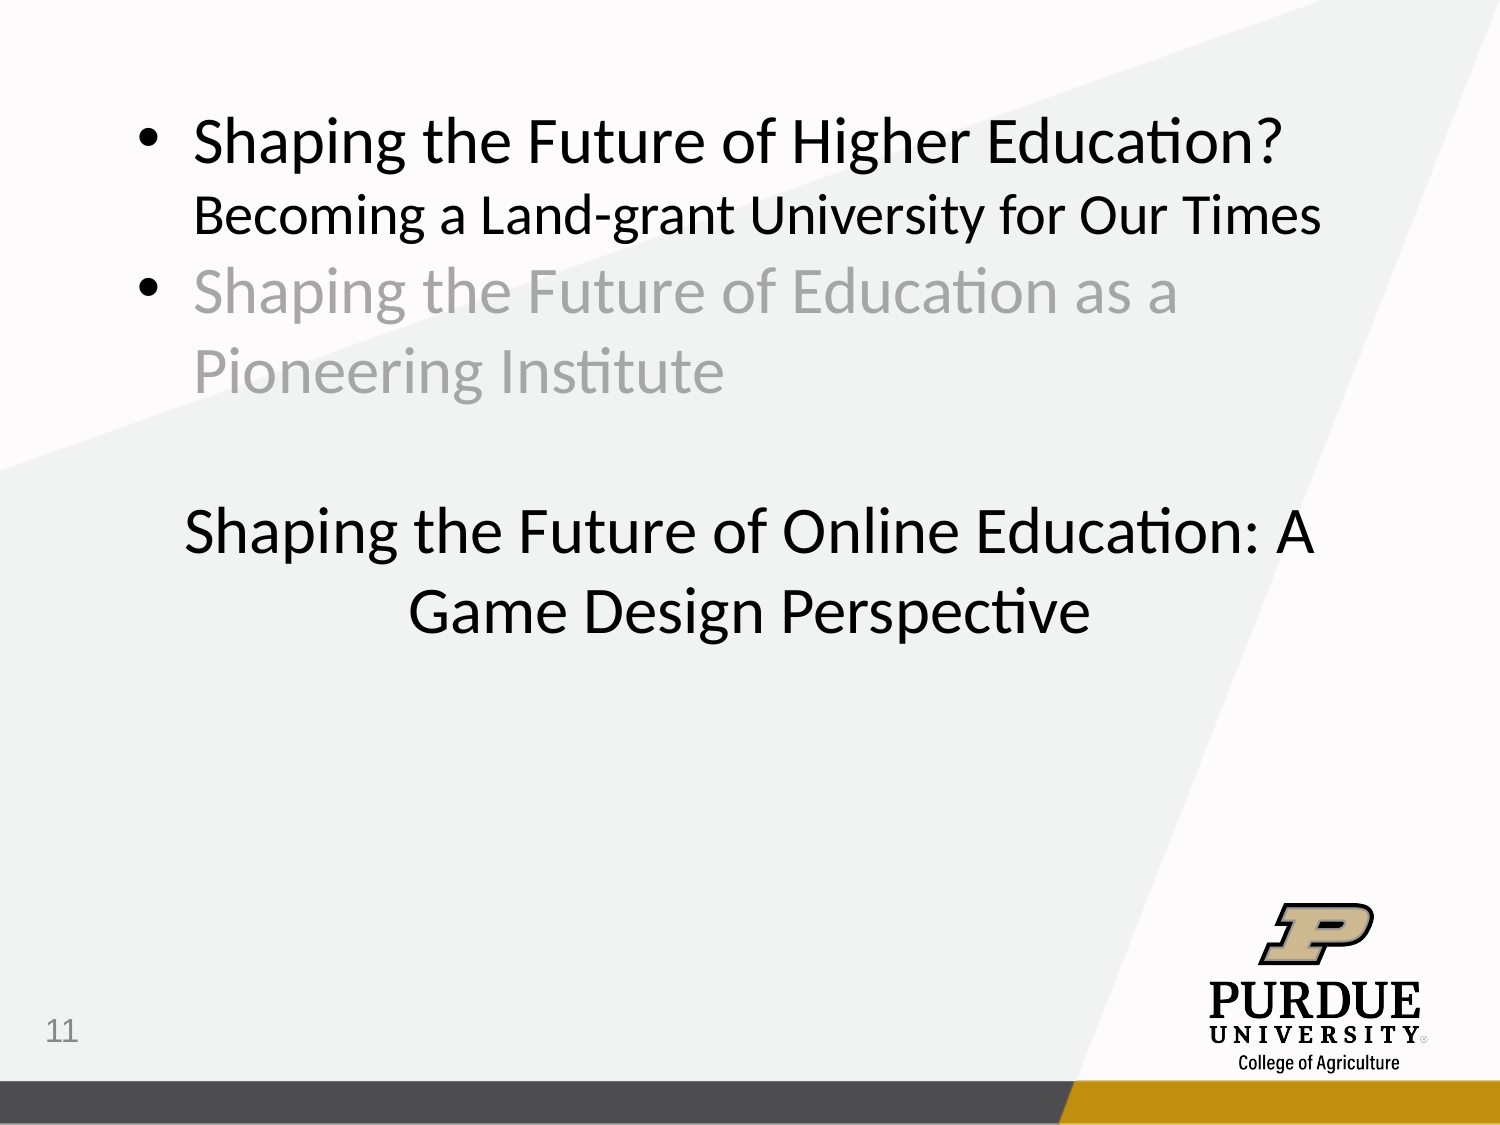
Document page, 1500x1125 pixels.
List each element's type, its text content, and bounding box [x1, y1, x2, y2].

text_box 11 [29, 999, 108, 1060]
text_box Shaping the Future of Higher Education? Becoming a Land-grant University for Our Times Shaping the Future of Education as a Pioneering Institute Shaping the Future of Online Education: A Game Design Perspective [121, 88, 1378, 729]
picture [0, 0, 1500, 1125]
